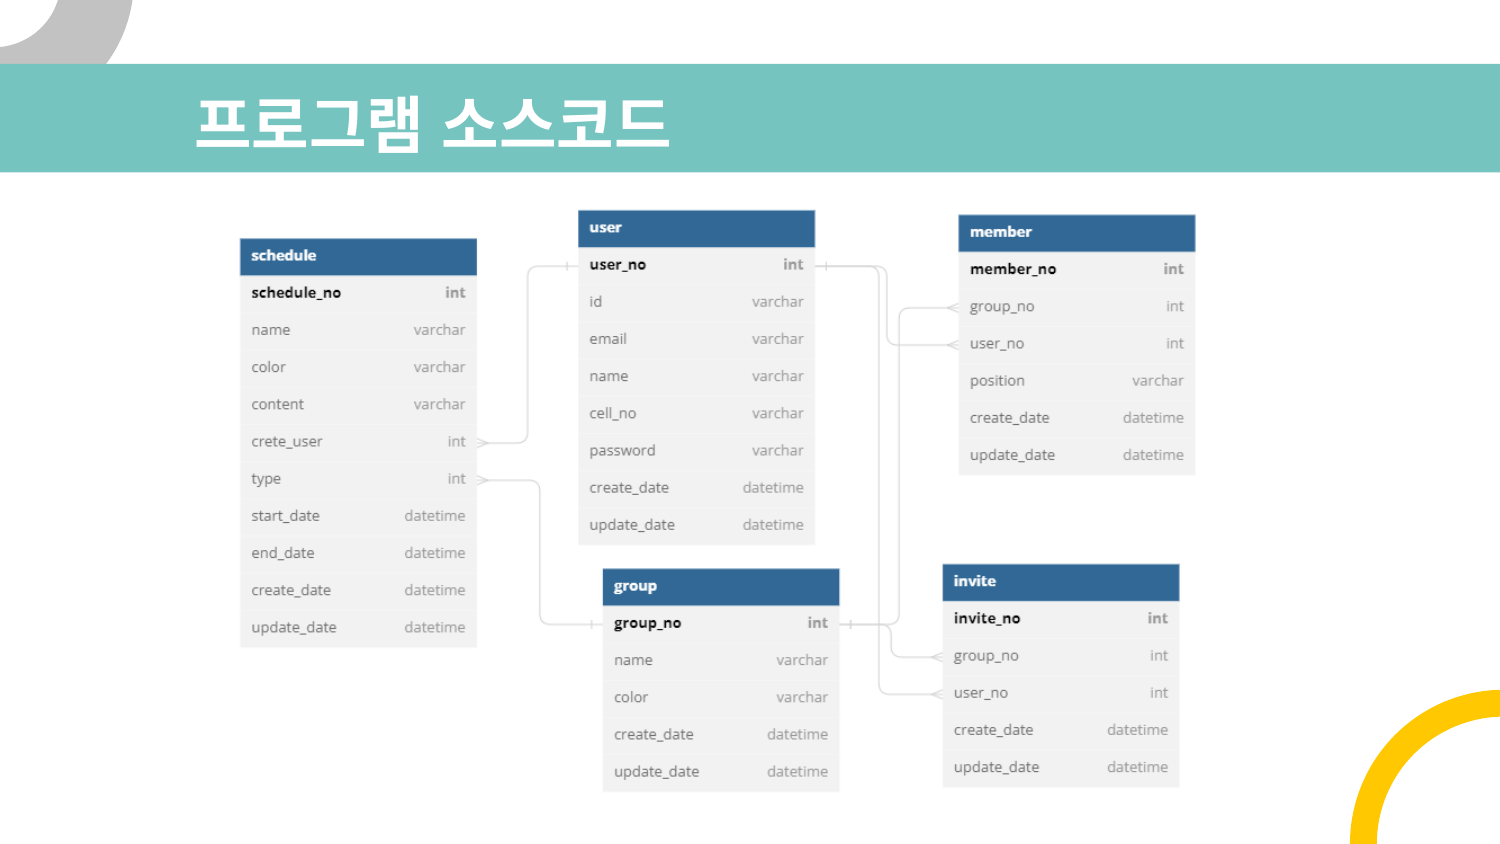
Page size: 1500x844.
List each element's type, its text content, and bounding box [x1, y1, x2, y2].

title 프로그램 소스코드 [179, 71, 1449, 166]
picture [215, 184, 1217, 815]
